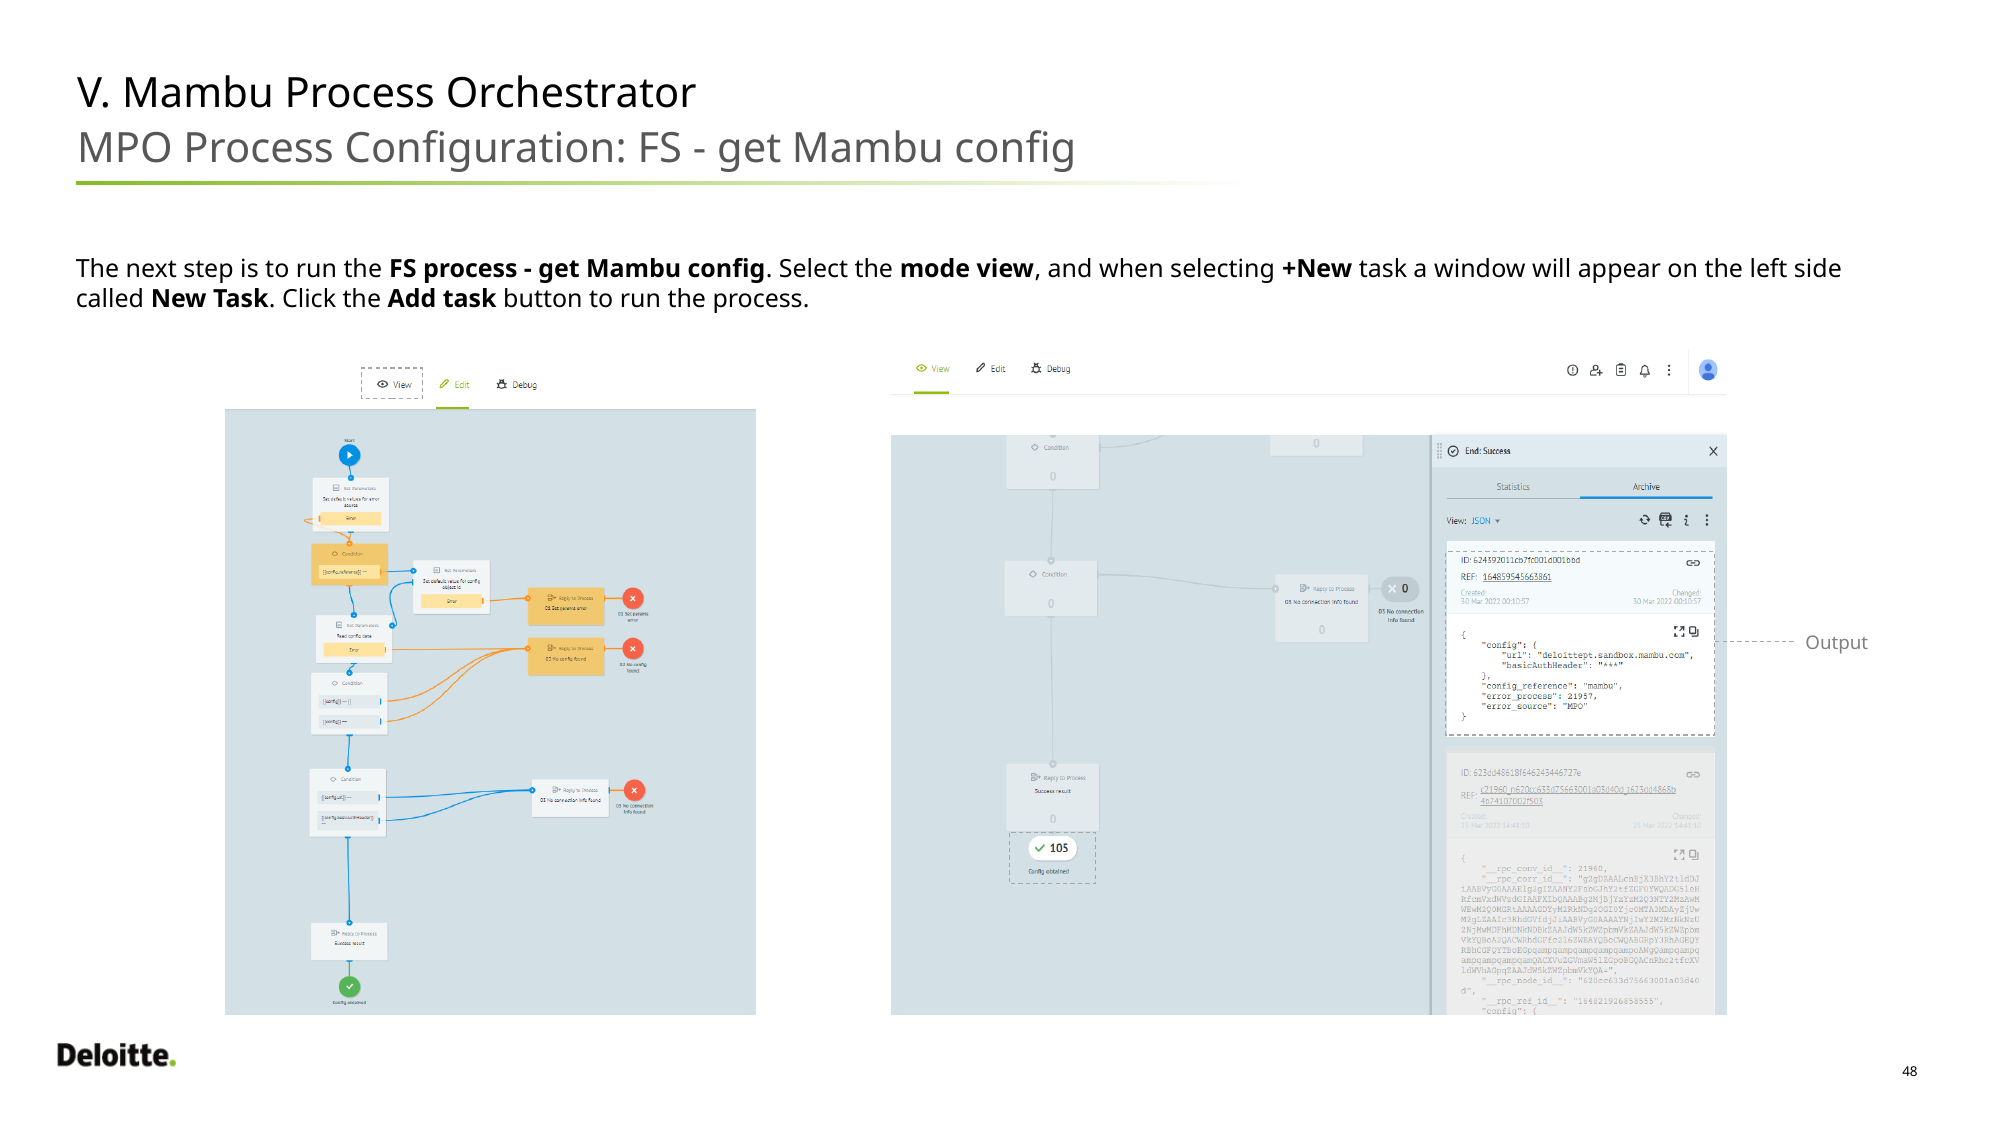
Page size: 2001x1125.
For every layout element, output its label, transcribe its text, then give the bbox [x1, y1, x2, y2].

text_box [75, 181, 1251, 185]
text_box [27, 0, 1752, 200]
text_box The next step is to run the FS process - get Mambu config. Select the mode view, and when selecting +New task a window will appear on the left side called New Task. Click the Add task button to run the process. [75, 245, 1873, 320]
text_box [891, 349, 1984, 1016]
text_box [224, 366, 756, 1016]
text_box MPO Process Configuration: FS - get Mambu config [77, 121, 1923, 200]
text_box V. Mambu Process Orchestrator [77, 65, 1923, 121]
picture [46, 1029, 212, 1085]
